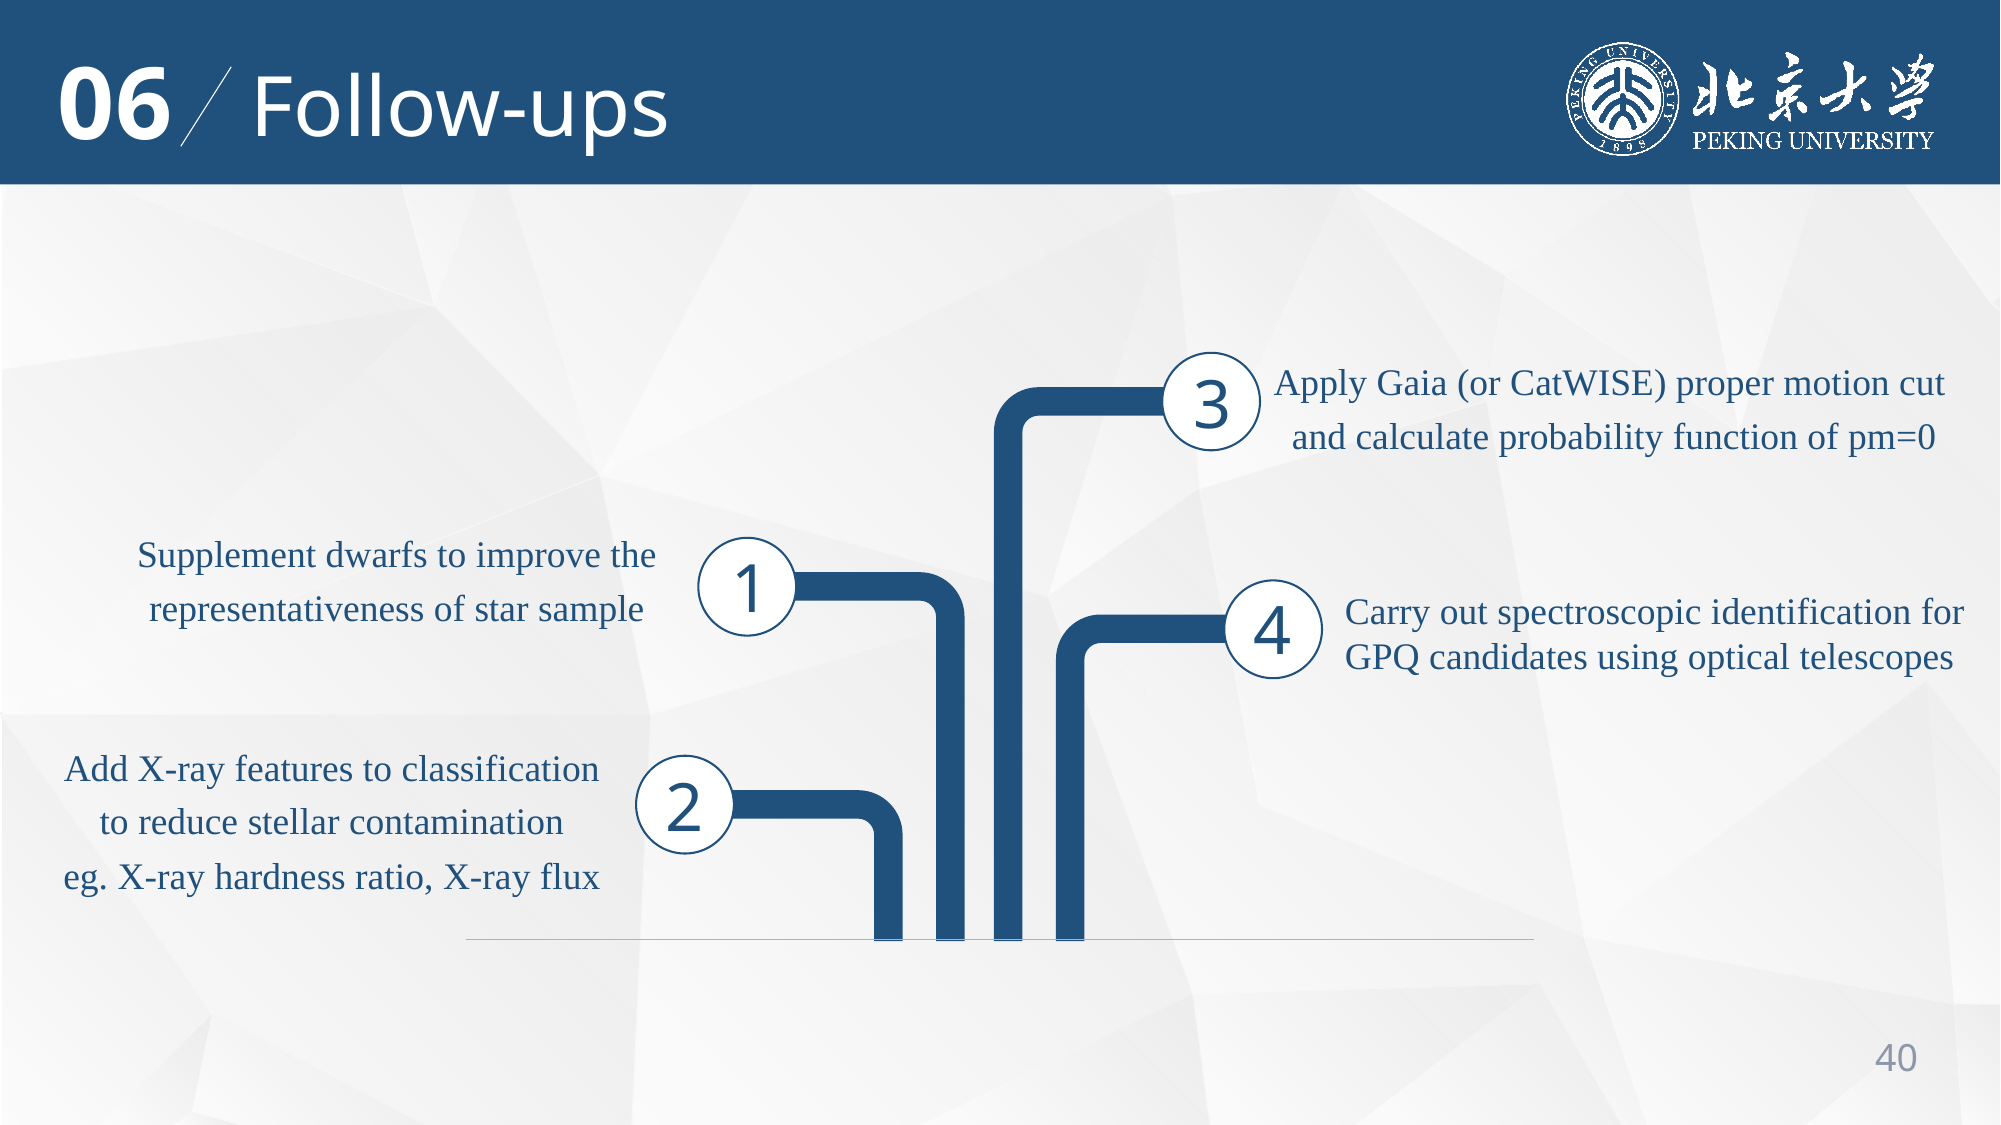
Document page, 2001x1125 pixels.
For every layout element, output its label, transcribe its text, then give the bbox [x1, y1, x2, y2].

picture [0, 0, 2001, 1125]
text_box Add X-ray features to classification to reduce stellar contamination eg. X-ray hardness ratio, X-ray flux [0, 727, 465, 904]
picture [1566, 42, 1934, 156]
slide_number 40 [1483, 1023, 1934, 1095]
text_box Carry out spectroscopic identification for GPQ candidates using optical telescopes [1535, 580, 2000, 685]
text_box Supplement dwarfs to improve the representativeness of star sample [66, 513, 465, 637]
list Follow-ups [235, 57, 989, 139]
text_box Apply Gaia (or CatWISE) proper motion cut and calculate probability function of pm=0 [1210, 341, 2000, 465]
list 06 [43, 45, 204, 212]
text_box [465, 352, 1535, 942]
